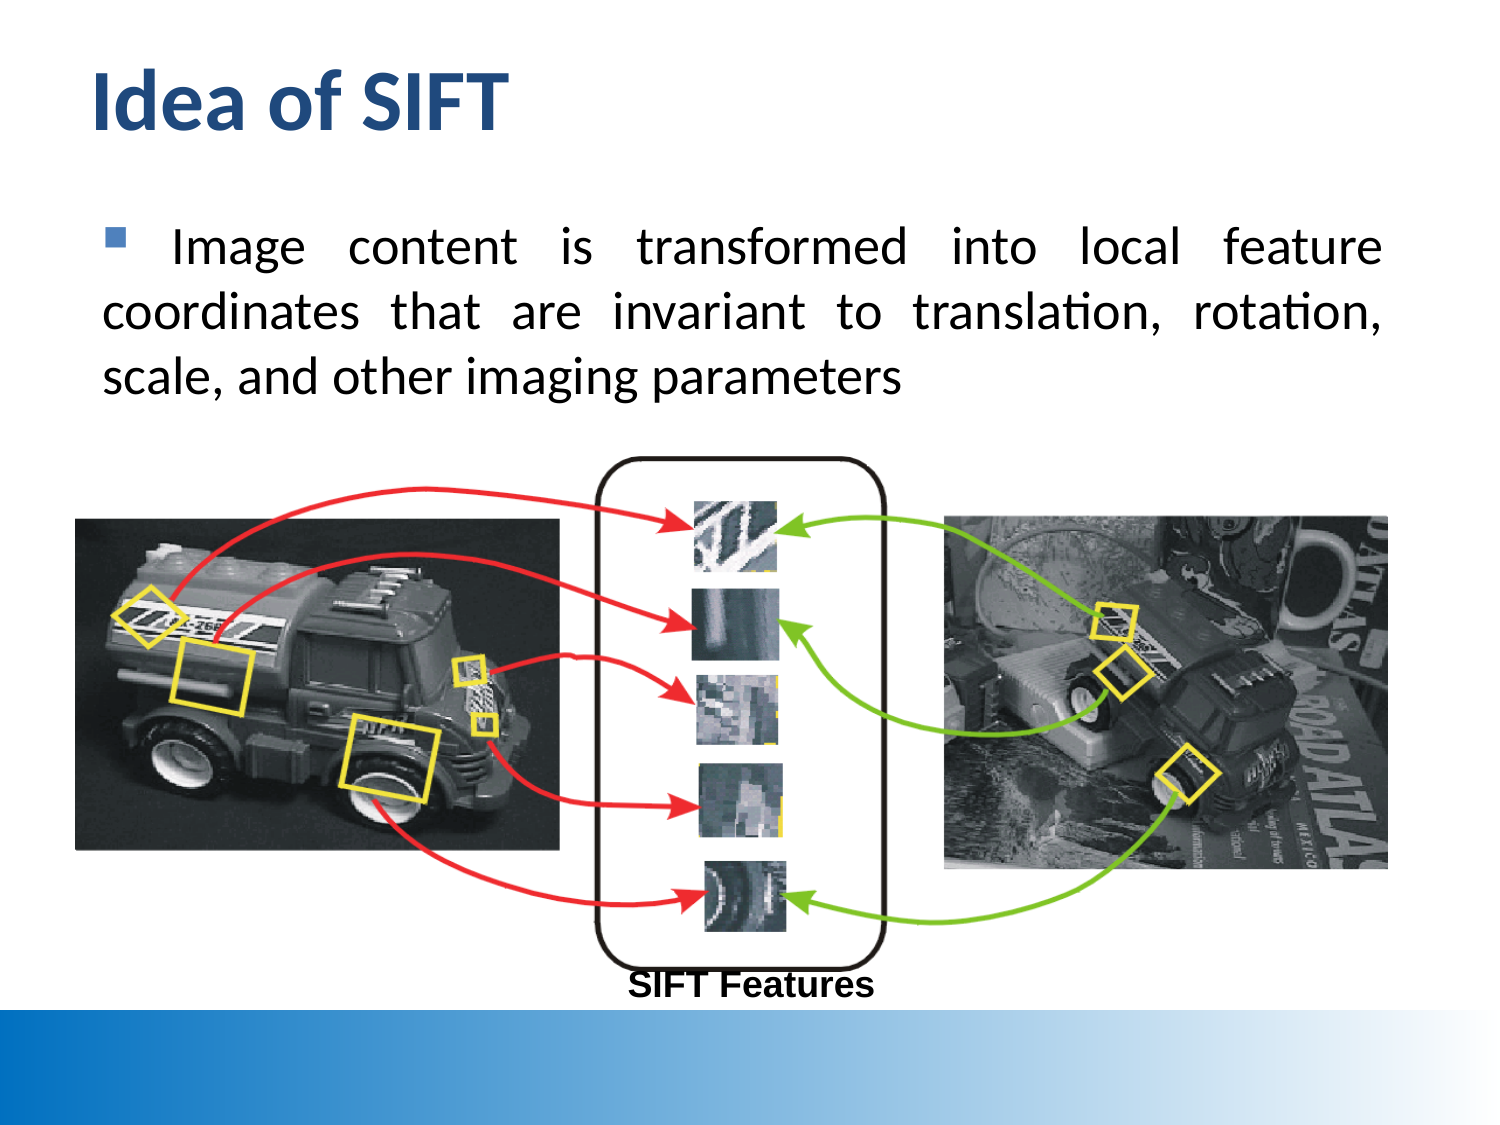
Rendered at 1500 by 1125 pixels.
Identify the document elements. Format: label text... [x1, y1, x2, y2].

text_box Idea of SIFT [74, 35, 1425, 223]
text_box Image content is transformed into local feature coordinates that are invariant to translation, rotation, scale, and other imaging parameters [87, 202, 1400, 466]
picture [74, 456, 1389, 973]
text_box SIFT Features [612, 980, 891, 1013]
text_box [0, 1008, 1500, 1125]
